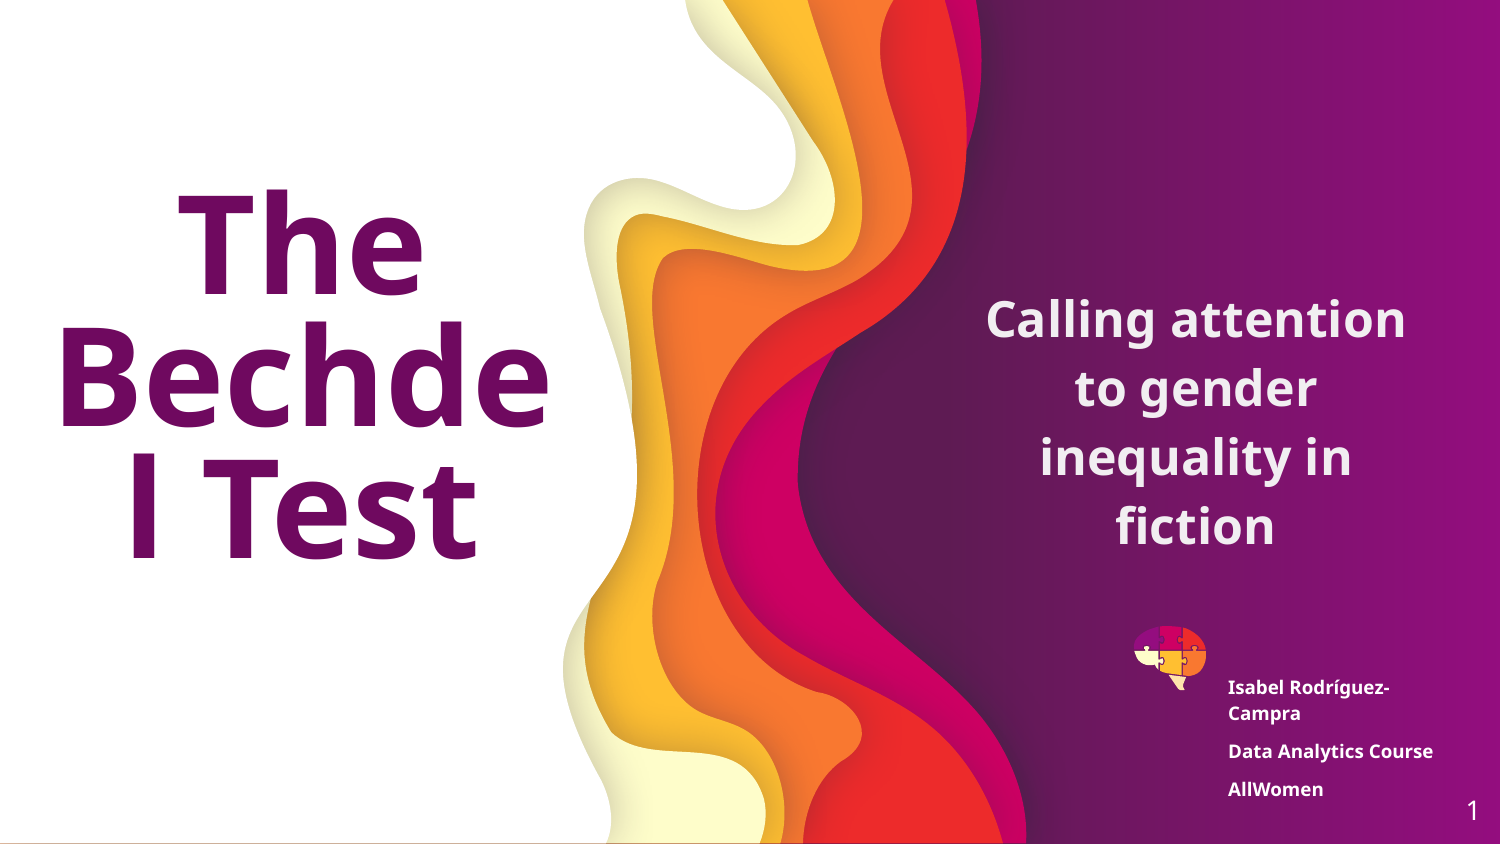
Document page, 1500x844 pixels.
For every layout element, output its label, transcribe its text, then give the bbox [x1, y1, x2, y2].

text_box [1132, 625, 1207, 691]
slide_number ‹#› [1391, 779, 1482, 844]
text_box Isabel Rodríguez-Campra Data Analytics Course AllWomen [1228, 672, 1460, 797]
title The Bechdel Test [39, 130, 566, 586]
list Calling attention to gender inequality in fiction [968, 278, 1424, 534]
